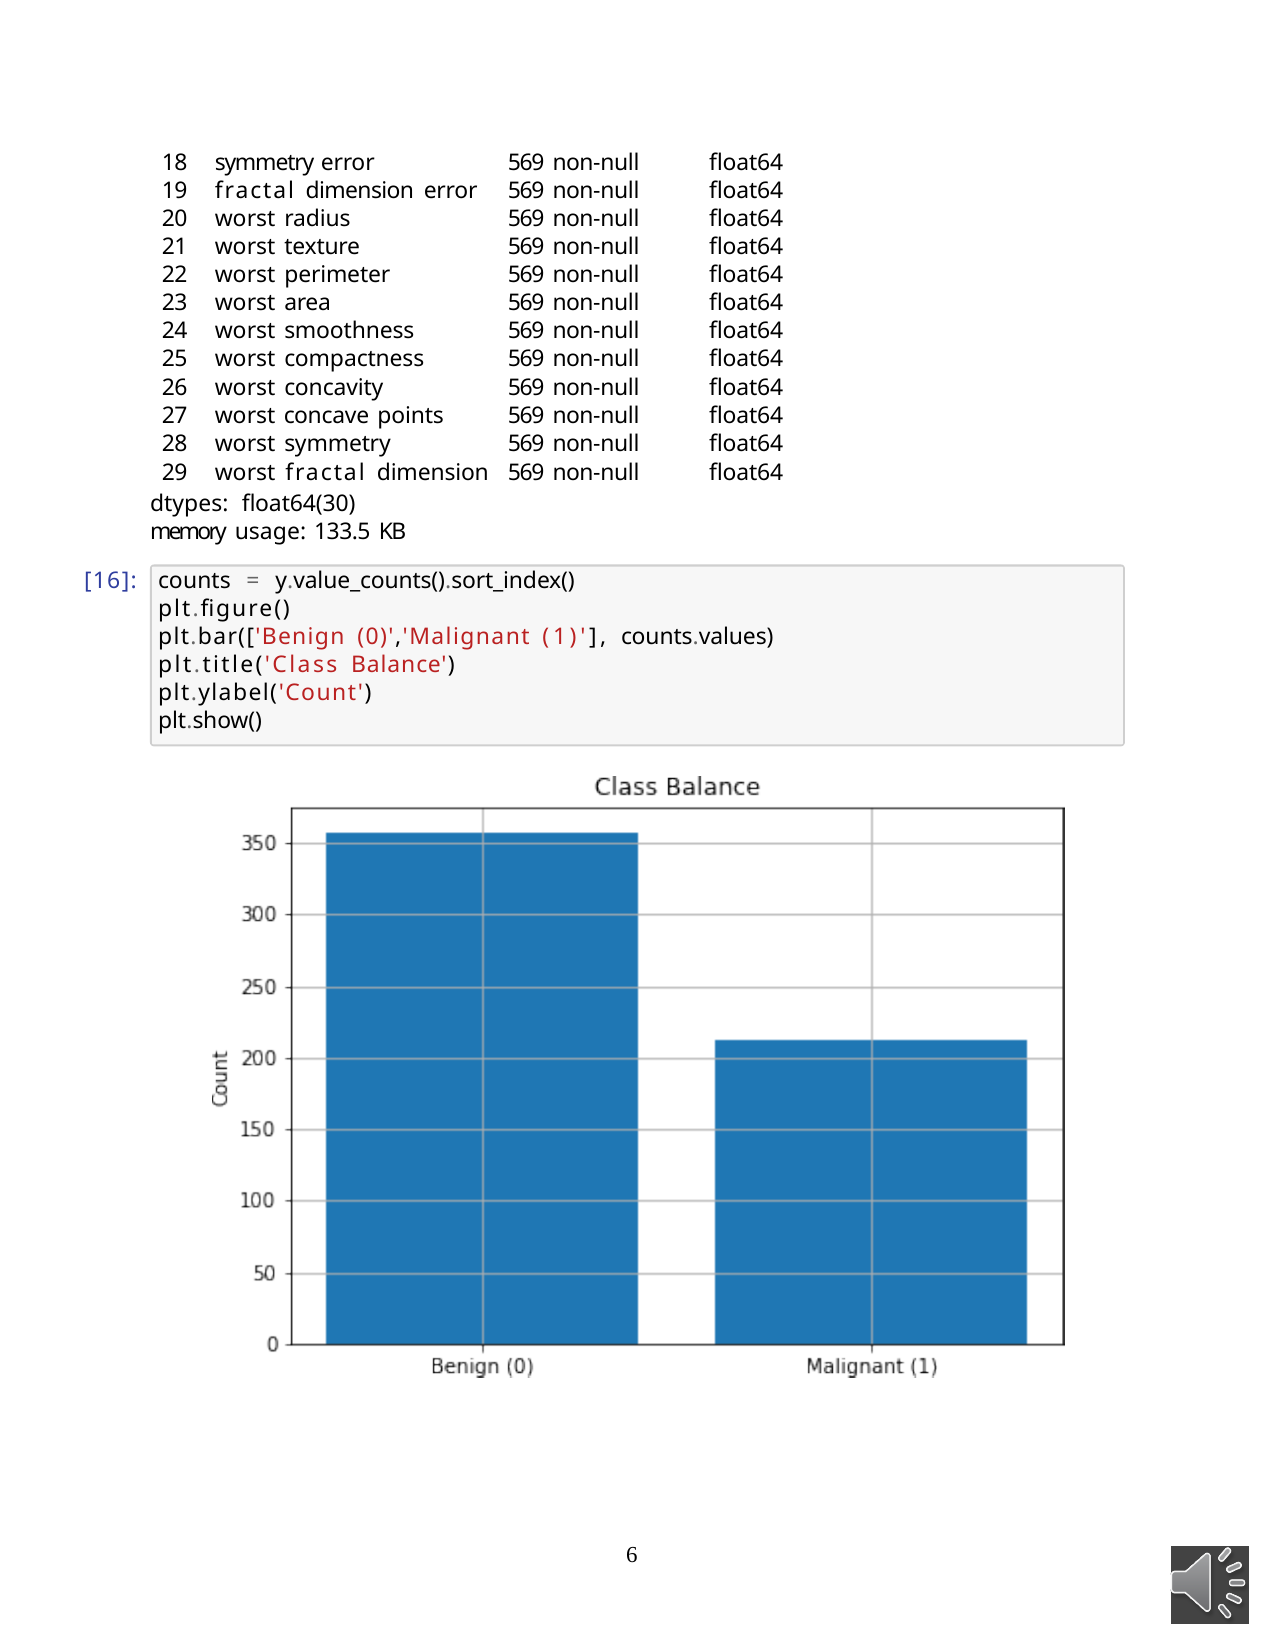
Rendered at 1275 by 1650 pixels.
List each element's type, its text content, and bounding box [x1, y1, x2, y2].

picture [1169, 1544, 1251, 1626]
table_cell 26 worst concavity [157, 376, 496, 404]
text_box dtypes: float64(30) memory usage: 133.5 KB [147, 486, 415, 544]
table_cell float64 [675, 319, 787, 348]
table_cell 22 worst perimeter [157, 263, 496, 291]
table_cell 569 non-null [496, 207, 675, 235]
table_cell float64 [675, 179, 787, 207]
table_cell 28 worst symmetry [157, 432, 496, 460]
table_cell float64 [675, 376, 787, 404]
table_cell 24 worst smoothness [157, 319, 496, 348]
table_cell 569 non-null [496, 348, 675, 376]
table_header float64 [675, 150, 787, 179]
table_cell 23 worst area [157, 291, 496, 319]
table_cell 569 non-null [496, 179, 675, 207]
table_header 18 symmetry error [157, 150, 496, 179]
table_cell float64 [675, 263, 787, 291]
table_cell float64 [675, 404, 787, 432]
table_cell 569 non-null [496, 460, 675, 489]
table_header 569 non-null [496, 150, 675, 179]
table_cell 21 worst texture [157, 235, 496, 263]
table_cell float64 [675, 291, 787, 319]
table_cell 569 non-null [496, 263, 675, 291]
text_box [149, 564, 1126, 747]
picture [212, 776, 1065, 1378]
table_cell float64 [675, 432, 787, 460]
table_cell 569 non-null [496, 376, 675, 404]
table_cell 569 non-null [496, 235, 675, 263]
table_cell 569 non-null [496, 291, 675, 319]
table_cell float64 [675, 207, 787, 235]
table_cell float64 [675, 235, 787, 263]
table_cell 569 non-null [496, 404, 675, 432]
table_cell 569 non-null [496, 432, 675, 460]
table_cell 569 non-null [496, 319, 675, 348]
table_cell 29 worst fractal dimension [157, 460, 496, 489]
slide_number 6 [624, 1534, 651, 1650]
table_cell 25 worst compactness [157, 348, 496, 376]
table_cell float64 [675, 348, 787, 376]
table_cell 27 worst concave points [157, 404, 496, 432]
table_cell float64 [675, 460, 787, 489]
text_box [16]: [82, 563, 146, 593]
table_cell 19 fractal dimension error [157, 179, 496, 207]
table_cell 20 worst radius [157, 207, 496, 235]
